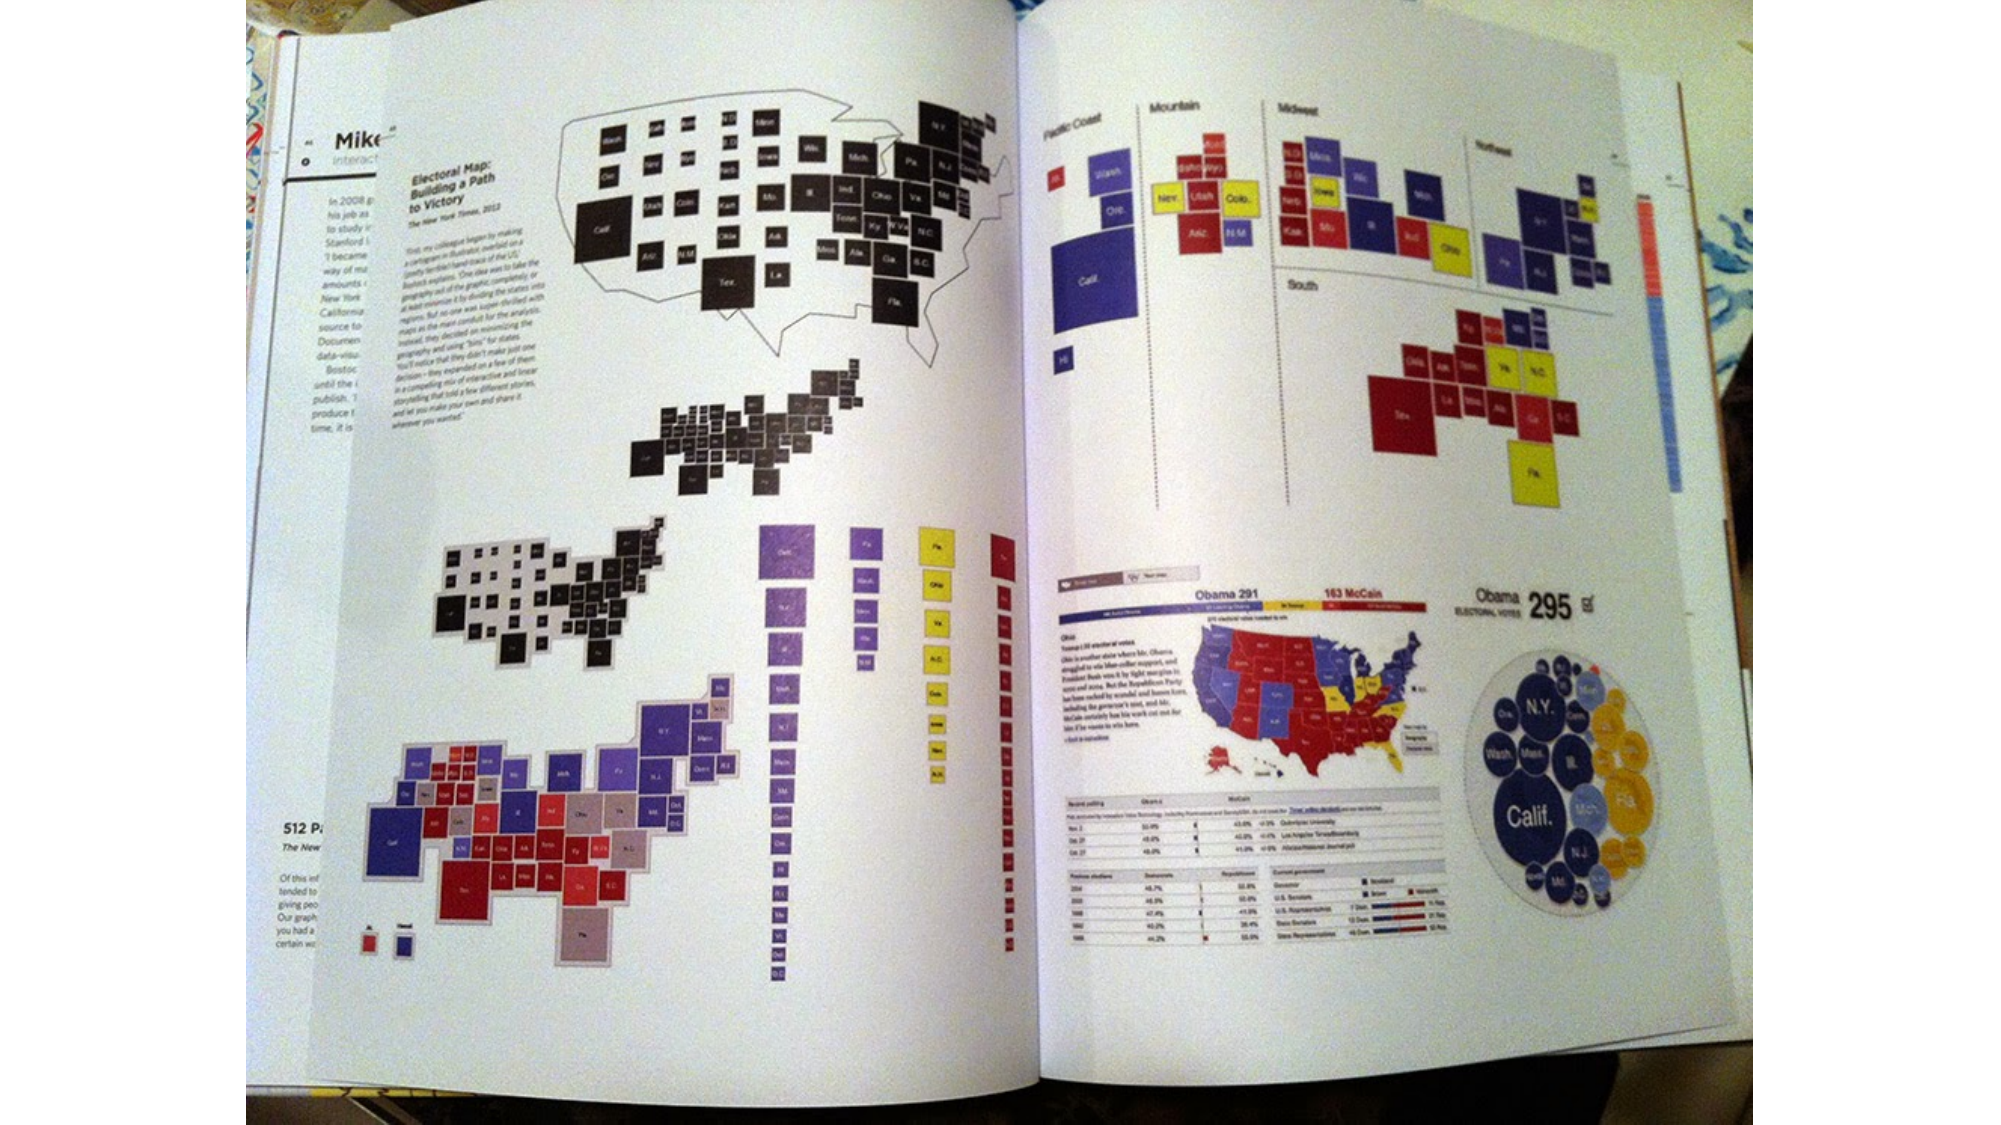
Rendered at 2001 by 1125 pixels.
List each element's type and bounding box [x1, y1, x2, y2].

picture [246, 0, 1753, 1125]
